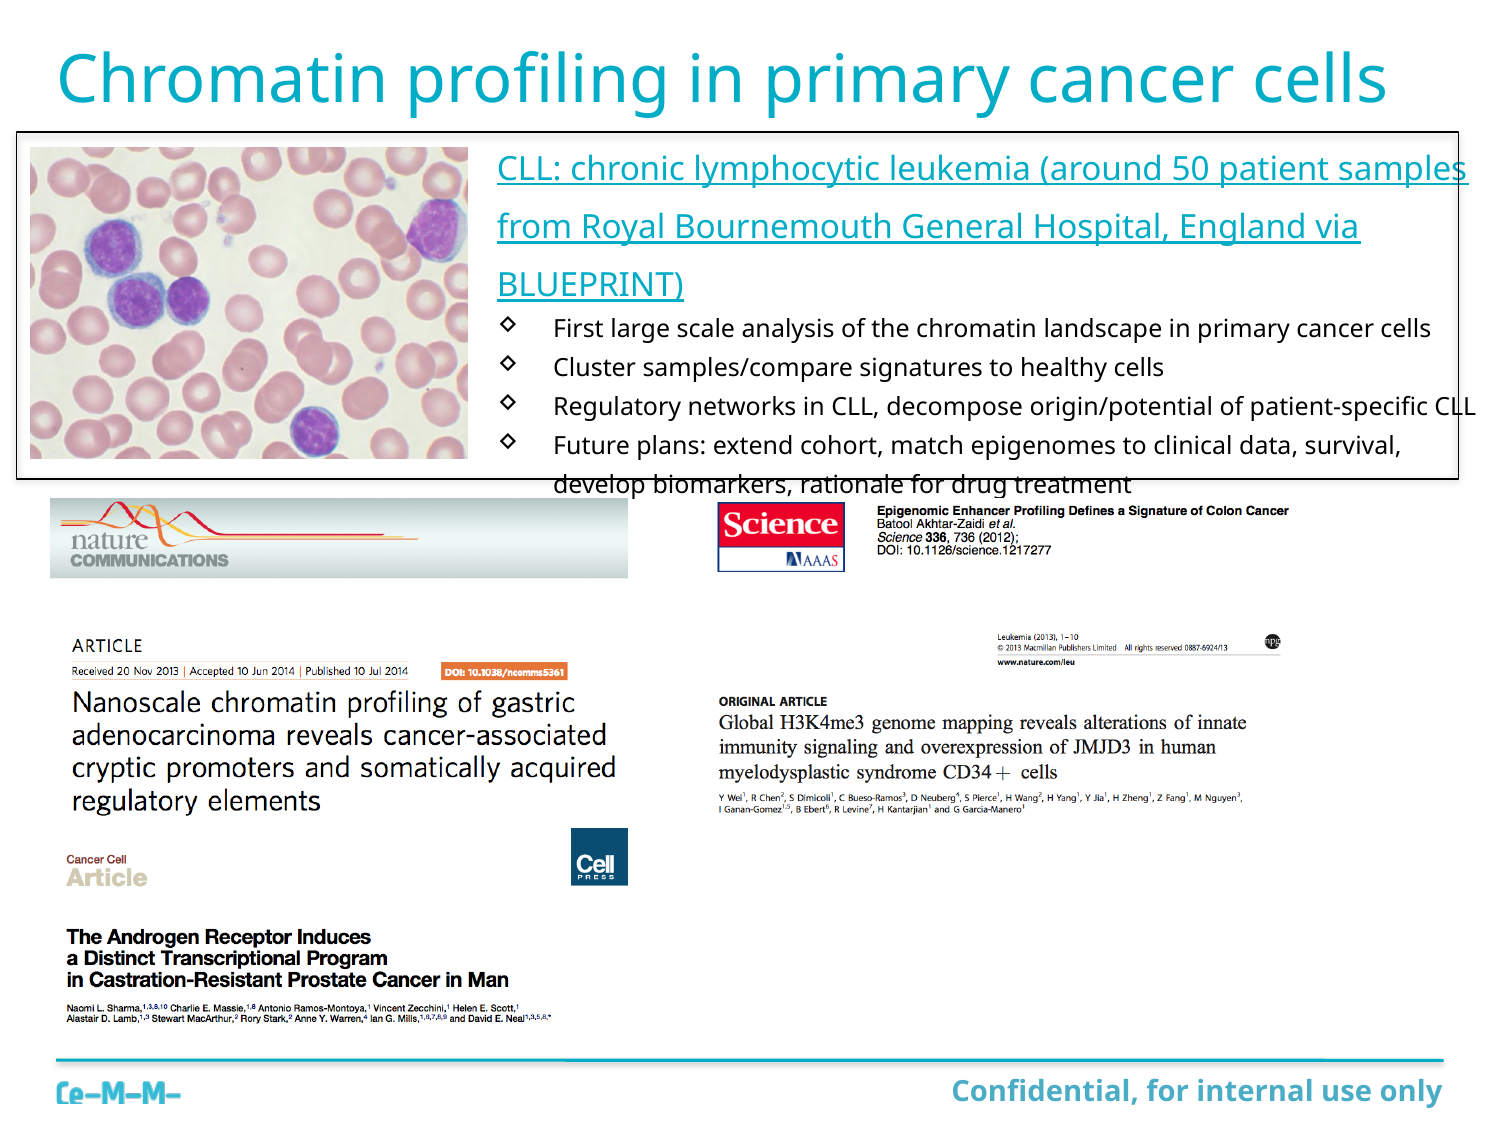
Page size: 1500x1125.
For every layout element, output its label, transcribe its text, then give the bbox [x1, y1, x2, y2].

list CLL: chronic lymphocytic leukemia (around 50 patient samples from Royal Bournemouth General Hospital, England via BLUEPRINT) First large scale analysis of the chromatin landscape in primary cancer cells Cluster samples/compare signatures to healthy cells Regulatory networks in CLL, decompose origin/potential of patient-specific CLL Future plans: extend cohort, match epigenomes to clinical data, survival, develop biomarkers, rationale for drug treatment [496, 128, 1483, 459]
picture [50, 828, 629, 1024]
picture [50, 498, 629, 818]
picture [708, 498, 1292, 578]
picture [30, 147, 468, 459]
text_box Chromatin profiling in primary cancer cells [56, 36, 915, 129]
picture [708, 610, 1286, 818]
text_box [16, 131, 1459, 480]
